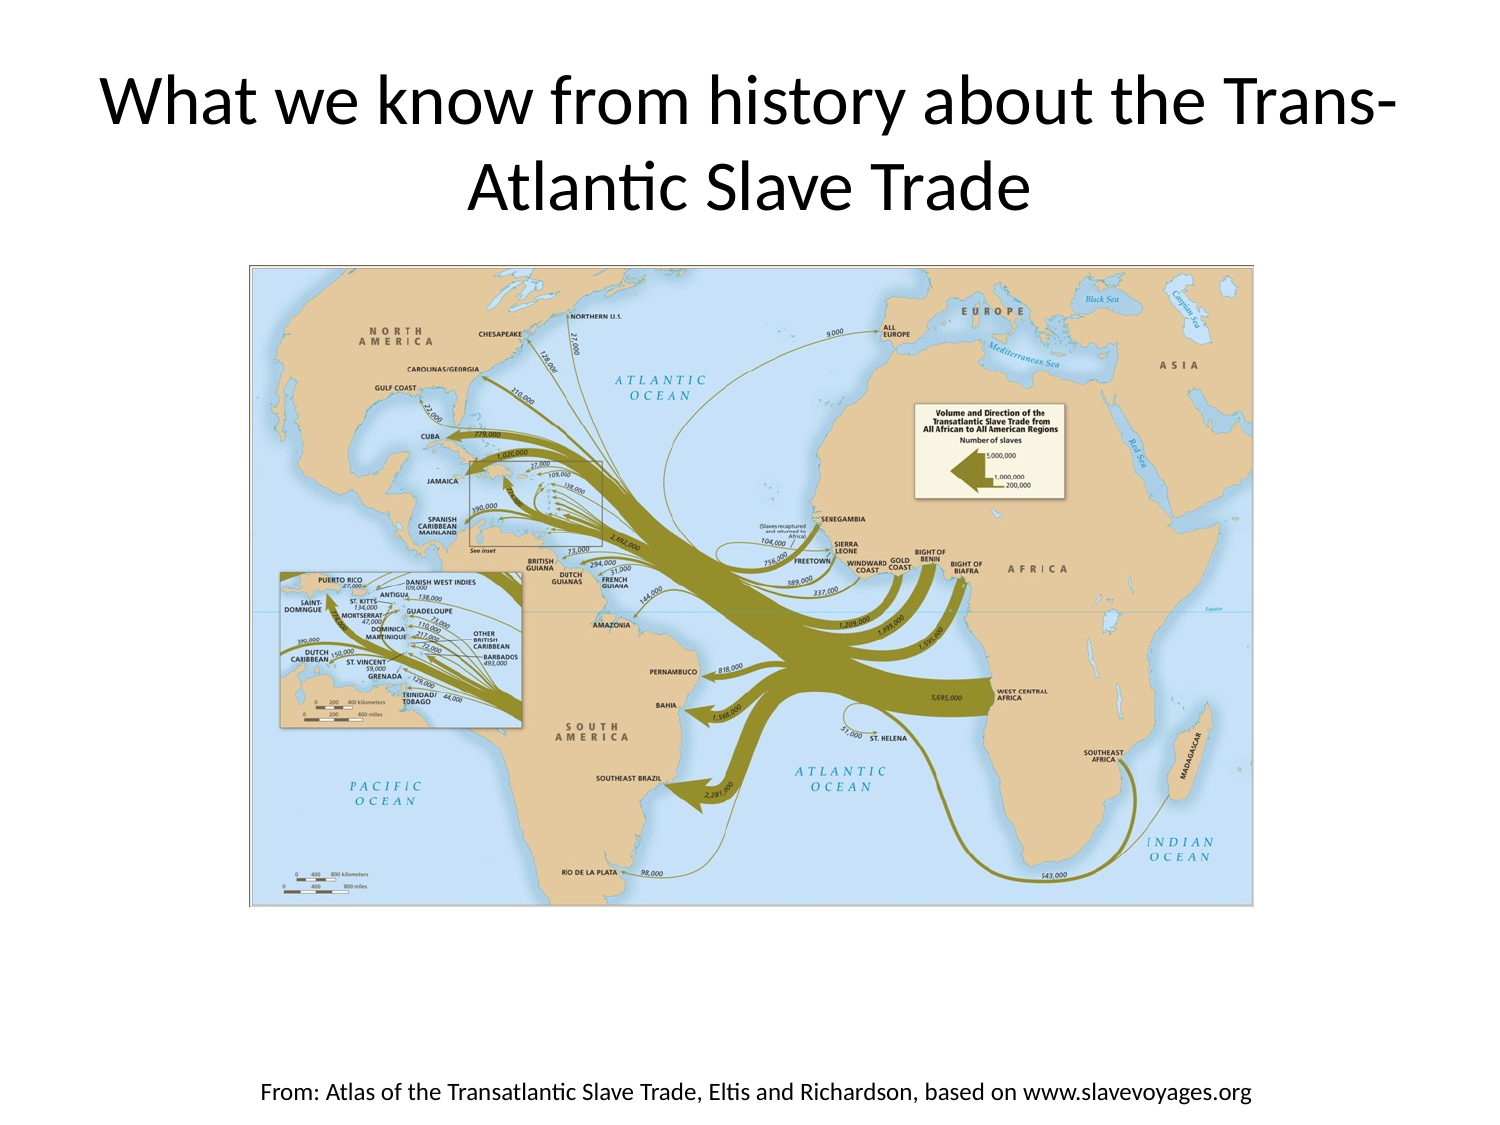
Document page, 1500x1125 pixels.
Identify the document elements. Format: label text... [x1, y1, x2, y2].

title What we know from history about the Trans-Atlantic Slave Trade [75, 45, 1425, 233]
picture [249, 265, 1254, 907]
text_box From: Atlas of the Transatlantic Slave Trade, Eltis and Richardson, based on www.slavevoyages.org [128, 1067, 1393, 1113]
